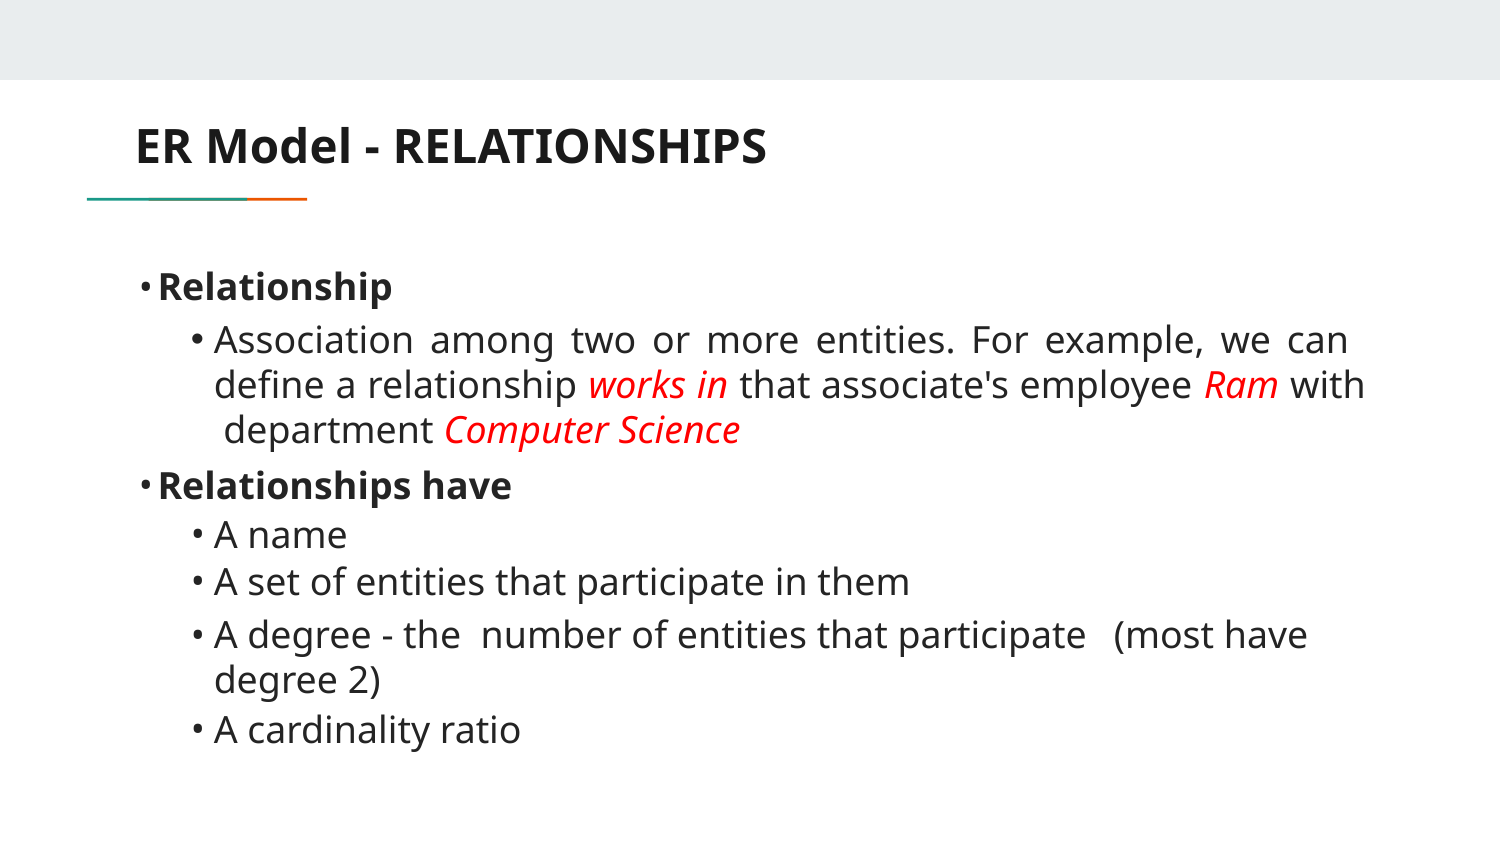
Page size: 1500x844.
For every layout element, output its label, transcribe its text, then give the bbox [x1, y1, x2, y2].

list Relationship Association among two or more entities. For example, we can define a relationship works in that associate's employee Ram with department Computer Science Relationships have A name A set of entities that participate in them A degree - the number of entities that participate (most have degree 2) A cardinality ratio [119, 248, 1381, 758]
title ER Model - RELATIONSHIPS [119, 100, 1381, 189]
